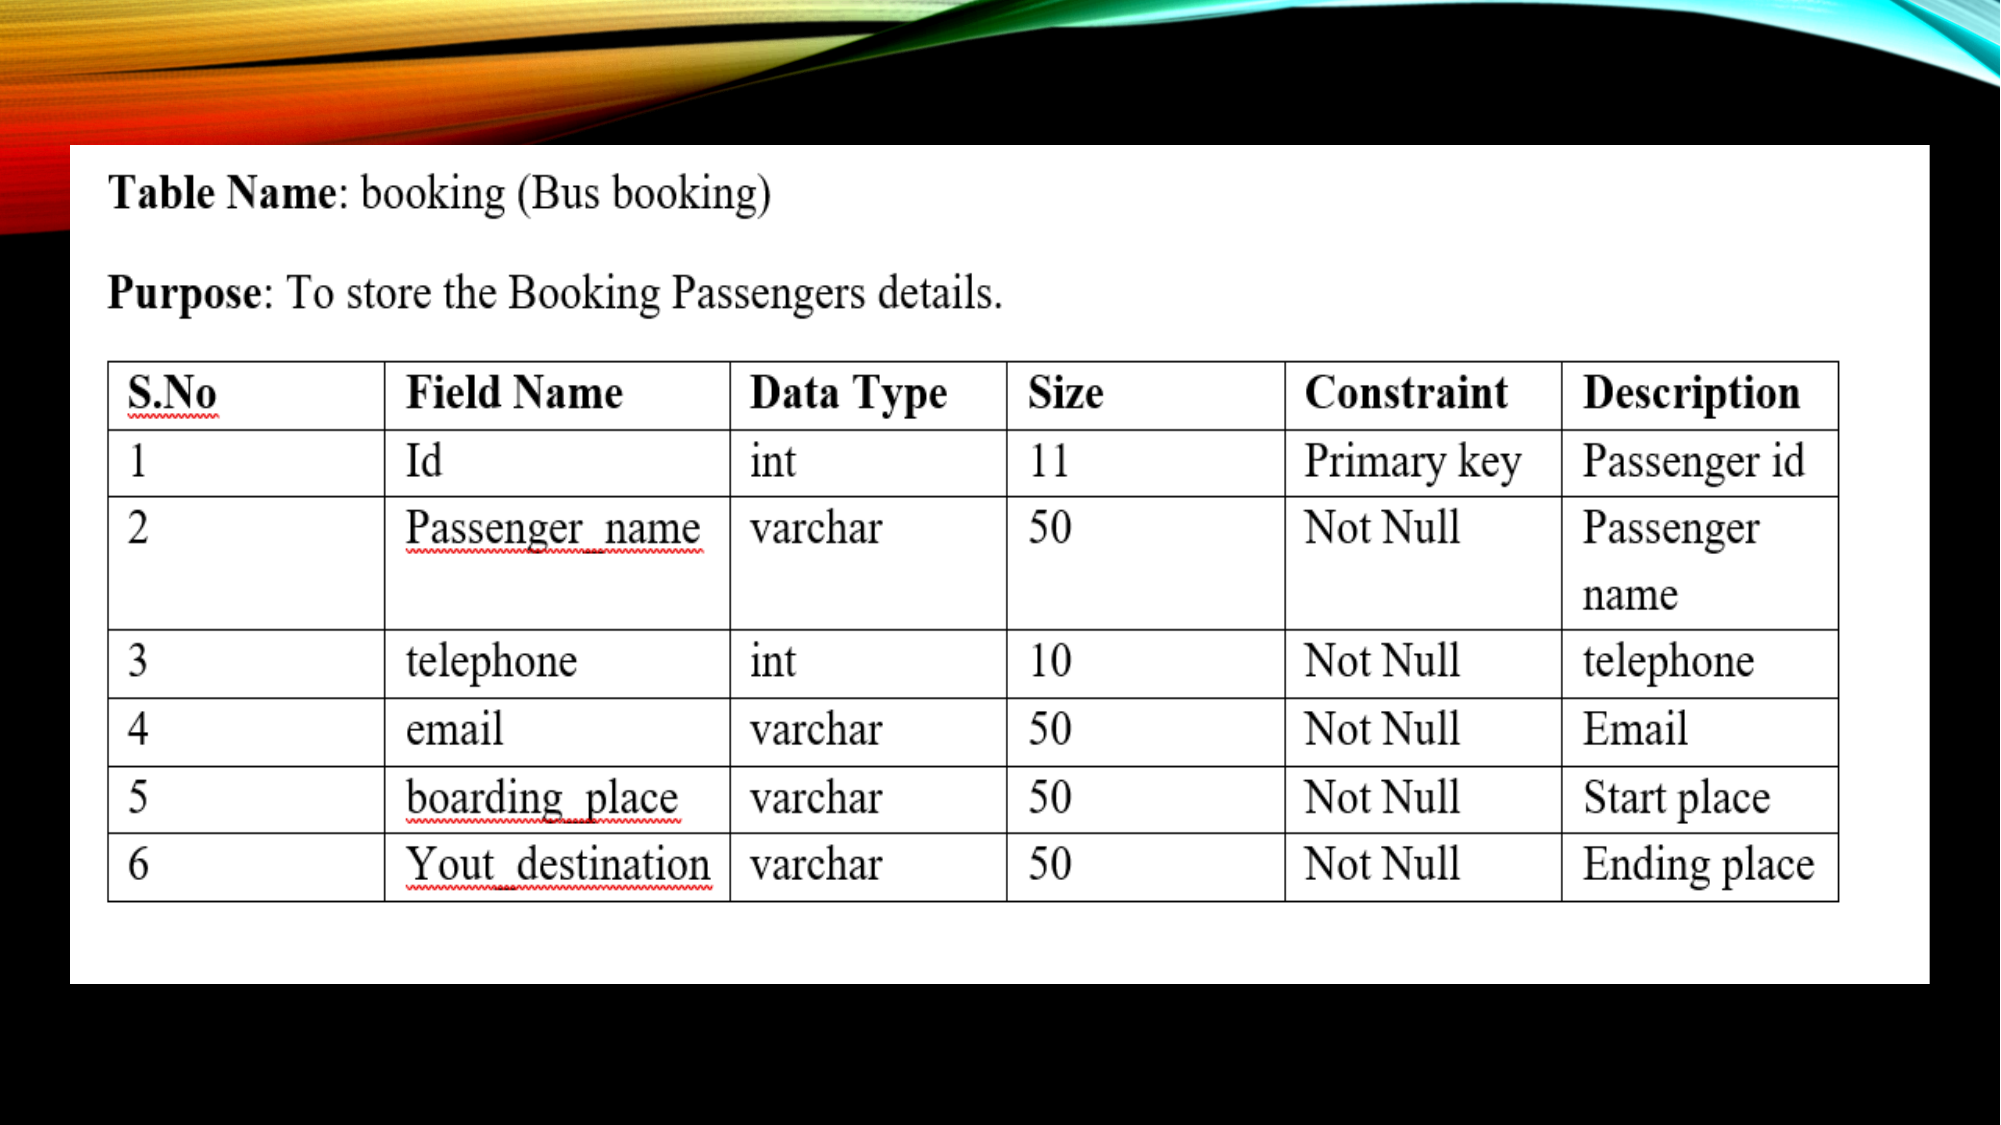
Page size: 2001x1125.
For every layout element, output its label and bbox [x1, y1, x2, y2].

picture [0, 0, 2000, 984]
